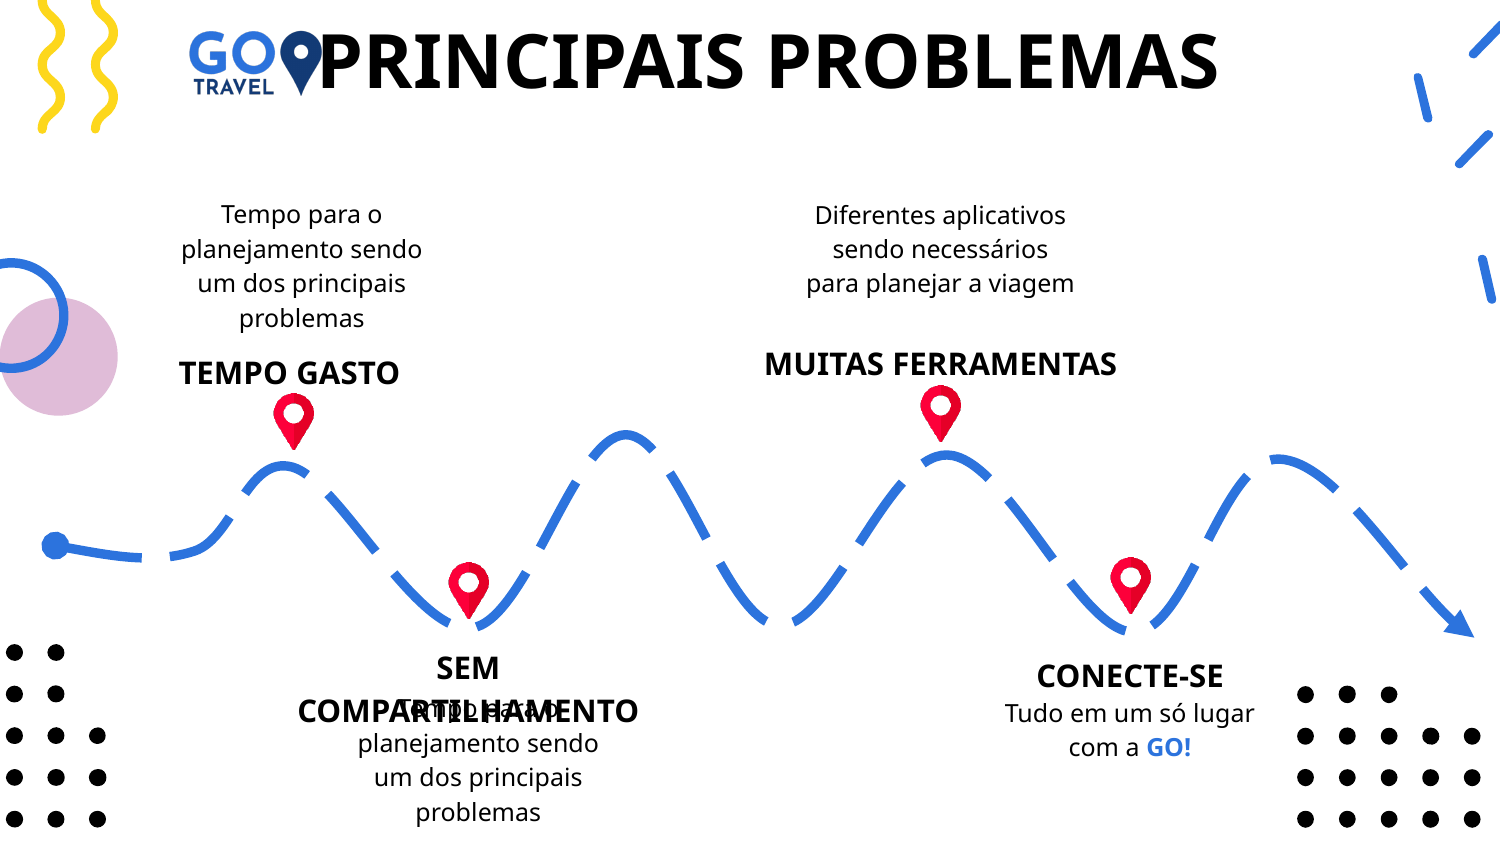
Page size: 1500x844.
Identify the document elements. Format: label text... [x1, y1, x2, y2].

picture [179, 24, 322, 103]
text_box PRINCIPAIS PROBLEMAS [293, 0, 1245, 125]
text_box [458, 627, 482, 631]
text_box Tempo para o planejamento sendo um dos principais problemas [158, 179, 446, 335]
picture [912, 385, 969, 442]
text_box CONECTE-SE [986, 635, 1274, 712]
text_box SEM COMPARTILHAMENTO [270, 627, 667, 703]
text_box [49, 463, 435, 617]
picture [1101, 557, 1159, 614]
text_box Tempo para o planejamento sendo um dos principais problemas [336, 703, 621, 831]
text_box Diferentes aplicativos sendo necessários para planejar a viagem [790, 179, 1091, 323]
picture [264, 392, 322, 450]
text_box Tudo em um só lugar com a GO! [986, 712, 1274, 839]
text_box [1102, 456, 1475, 638]
text_box [501, 432, 1097, 628]
text_box MUITAS FERRAMENTAS [744, 323, 1137, 399]
text_box TEMPO GASTO [146, 332, 433, 408]
picture [440, 561, 497, 619]
